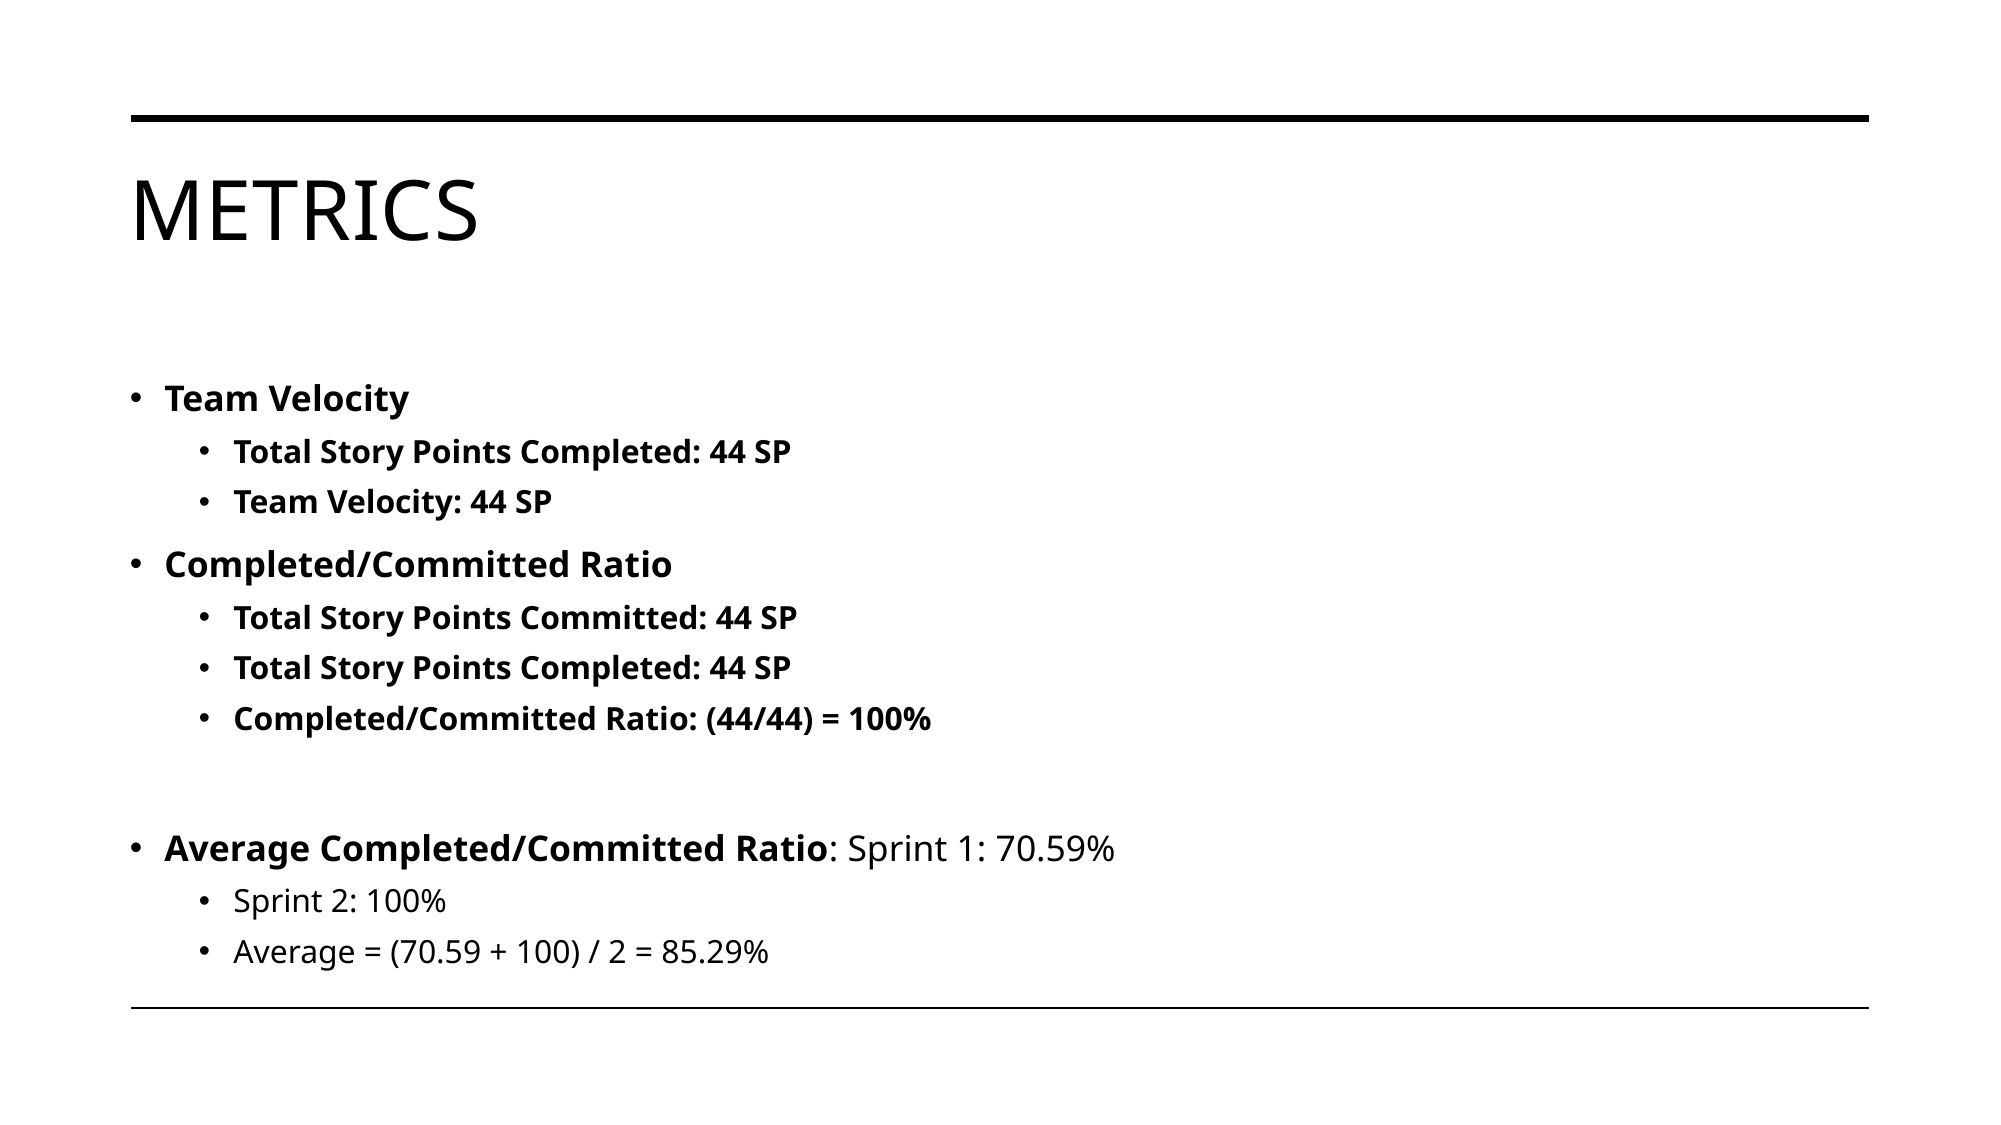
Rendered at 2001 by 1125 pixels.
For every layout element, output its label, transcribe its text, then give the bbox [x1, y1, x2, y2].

list Team Velocity Total Story Points Completed: 44 SP Team Velocity: 44 SP Completed/Committed Ratio Total Story Points Committed: 44 SP Total Story Points Completed: 44 SP Completed/Committed Ratio: (44/44) = 100% Average Completed/Committed Ratio: Sprint 1: 70.59% Sprint 2: 100% Average = (70.59 + 100) / 2 = 85.29% [114, 364, 1869, 978]
title Metrics [114, 149, 1869, 364]
